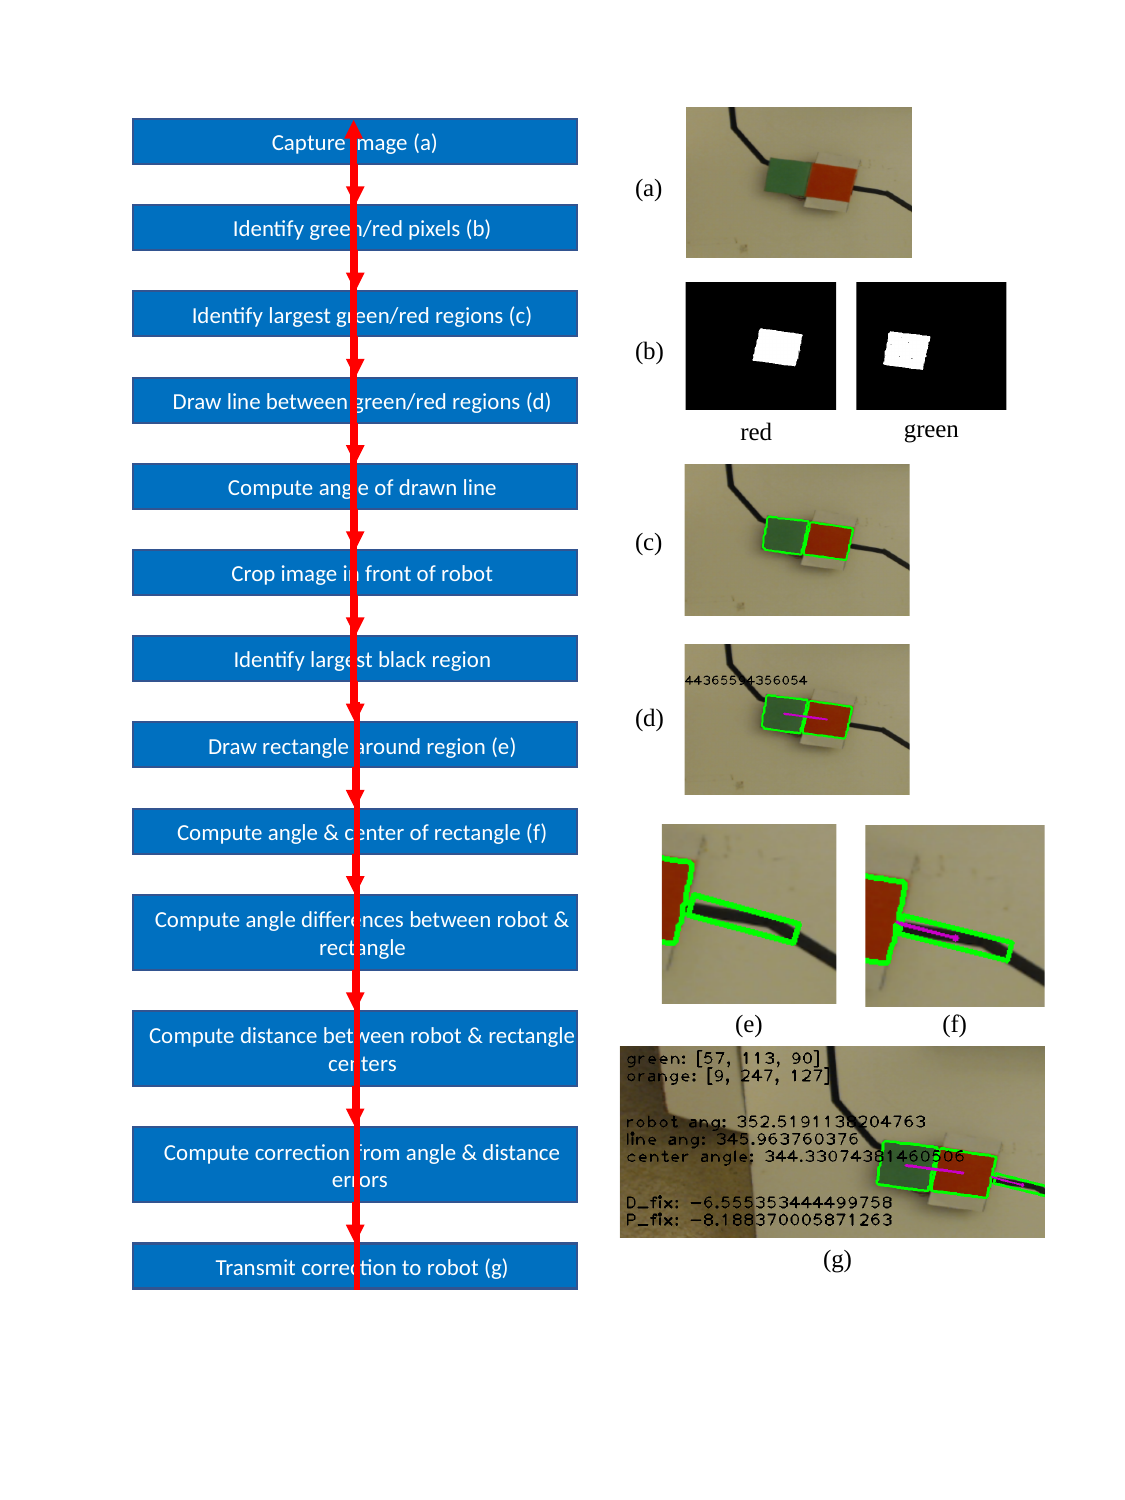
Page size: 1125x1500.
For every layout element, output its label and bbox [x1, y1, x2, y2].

text_box [133, 107, 1045, 1290]
